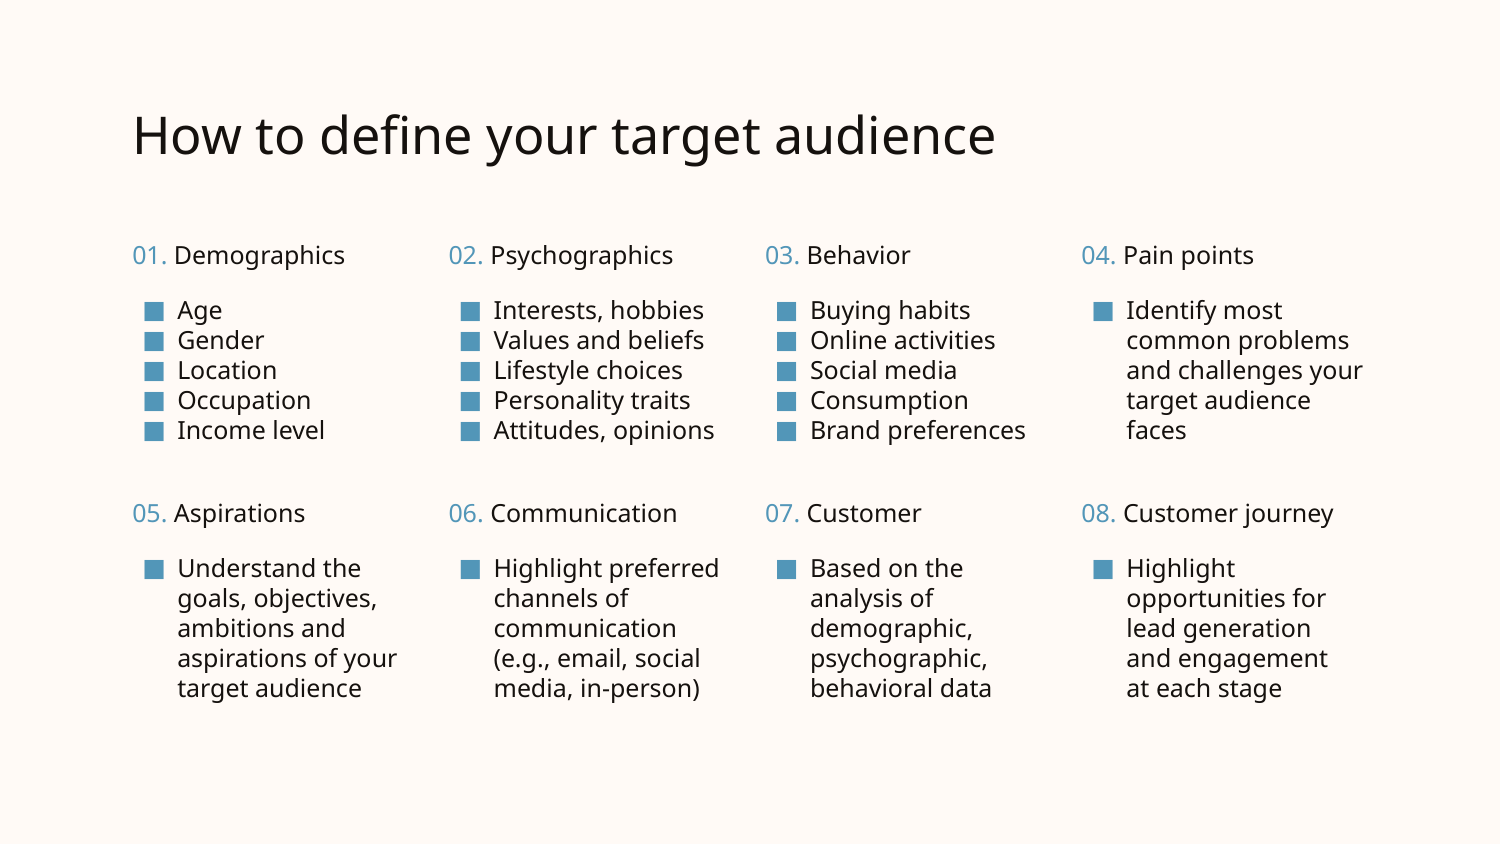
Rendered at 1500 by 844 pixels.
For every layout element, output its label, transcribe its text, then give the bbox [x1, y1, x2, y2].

title How to define your target audience [117, 87, 1383, 178]
subtitle Buying habits Online activities Social media Consumption Brand preferences [750, 279, 1066, 458]
text_box 07. Customer [750, 474, 1066, 537]
text_box 04. Pain points [1066, 216, 1383, 279]
text_box 01. Demographics [117, 216, 433, 279]
subtitle Based on the analysis of demographic, psychographic, behavioral data [750, 537, 1066, 716]
subtitle Highlight preferred channels of communication (e.g., email, social media, in-person) [433, 537, 750, 716]
text_box 06. Communication [433, 474, 750, 537]
text_box 02. Psychographics [433, 216, 750, 279]
subtitle Age Gender Location Occupation Income level [117, 279, 433, 458]
subtitle Interests, hobbies Values and beliefs Lifestyle choices Personality traits Attitudes, opinions [433, 279, 750, 458]
text_box 08. Customer journey [1066, 474, 1383, 537]
subtitle Identify most common problems and challenges your target audience faces [1066, 279, 1383, 458]
subtitle Understand the goals, objectives, ambitions and aspirations of your target audience [117, 537, 433, 716]
text_box 03. Behavior [750, 216, 1066, 279]
subtitle Highlight opportunities for lead generation and engagement at each stage [1066, 537, 1383, 716]
text_box 05. Aspirations [117, 474, 433, 537]
